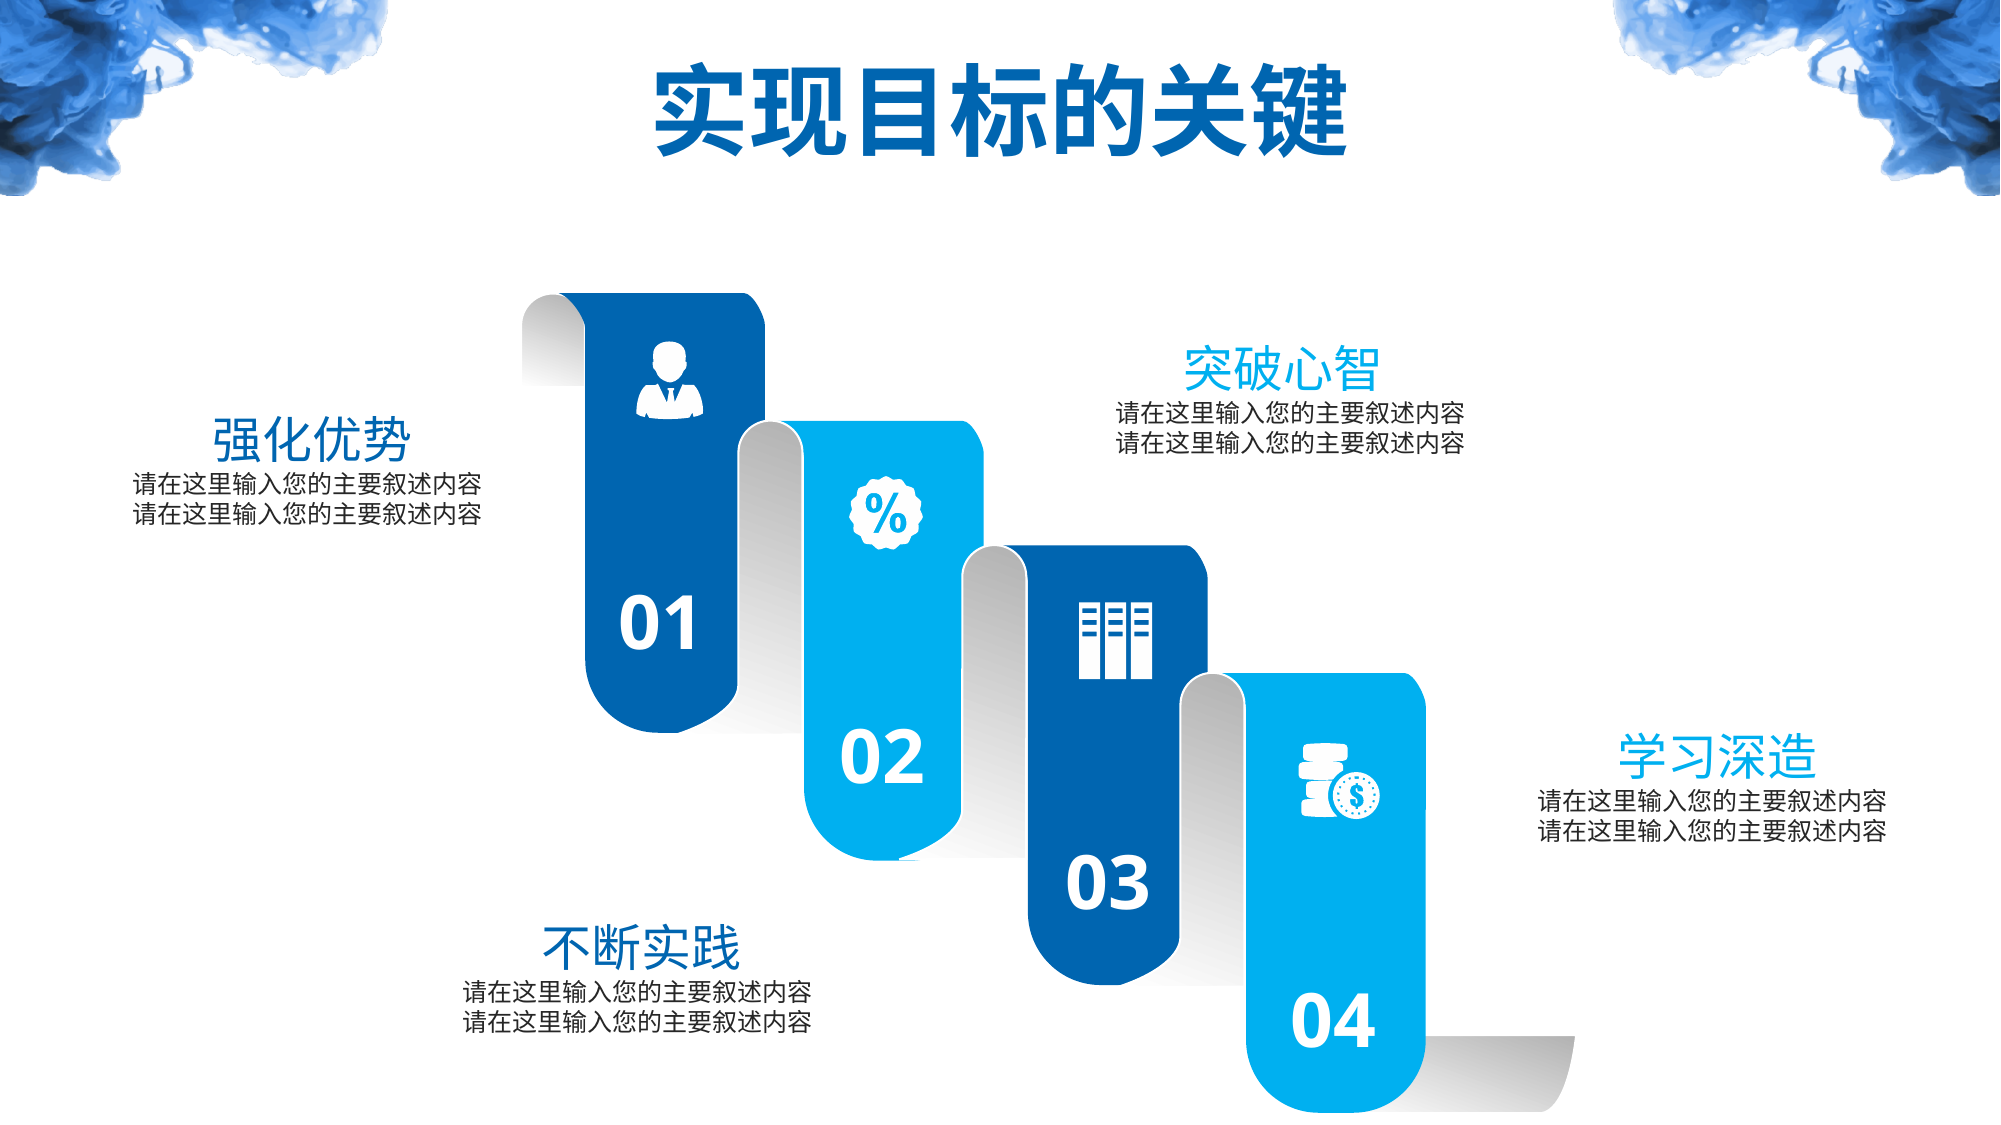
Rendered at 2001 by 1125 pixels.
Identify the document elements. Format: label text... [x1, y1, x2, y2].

text_box 不断实践 请在这里输入您的主要叙述内容 请在这里输入您的主要叙述内容 [447, 909, 828, 1125]
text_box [558, 292, 765, 733]
text_box [1333, 1034, 1578, 1115]
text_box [1001, 545, 1208, 985]
text_box 实现目标的关键 [635, 40, 1365, 176]
picture [1611, 0, 2000, 292]
text_box 突破心智 请在这里输入您的主要叙述内容 请在这里输入您的主要叙述内容 [1100, 330, 1481, 545]
text_box [1117, 671, 1219, 989]
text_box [1219, 672, 1426, 1113]
text_box [984, 544, 1003, 861]
text_box [675, 419, 777, 736]
text_box 强化优势 请在这里输入您的主要叙述内容 请在这里输入您的主要叙述内容 [118, 400, 498, 616]
text_box 学习深造 请在这里输入您的主要叙述内容 请在这里输入您的主要叙述内容 [1523, 718, 1903, 933]
text_box [520, 292, 558, 389]
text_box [777, 420, 984, 861]
picture [0, 0, 389, 292]
